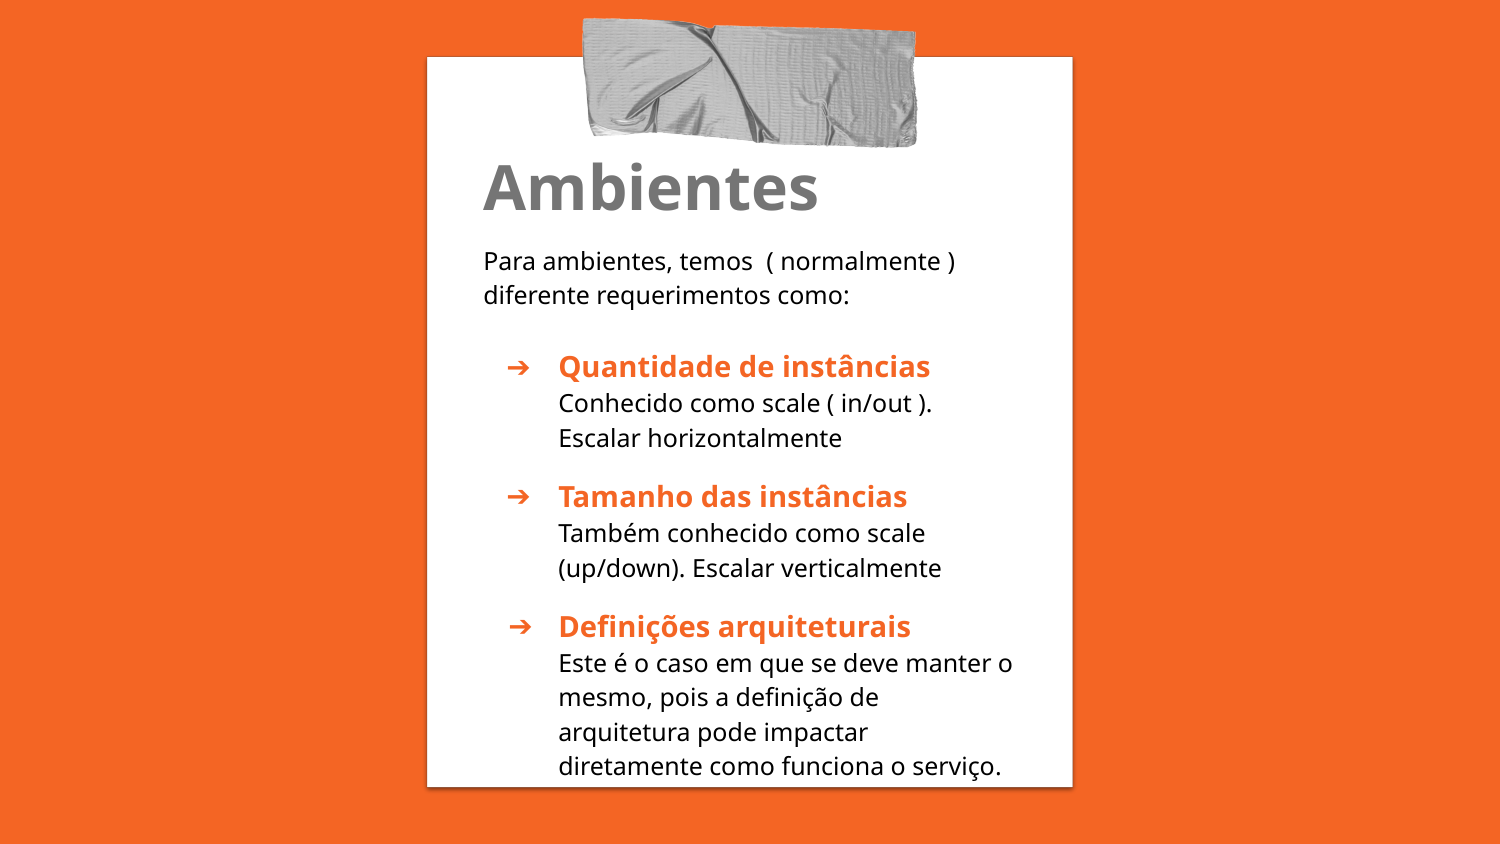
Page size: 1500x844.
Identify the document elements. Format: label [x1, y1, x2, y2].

picture [400, 16, 1100, 818]
